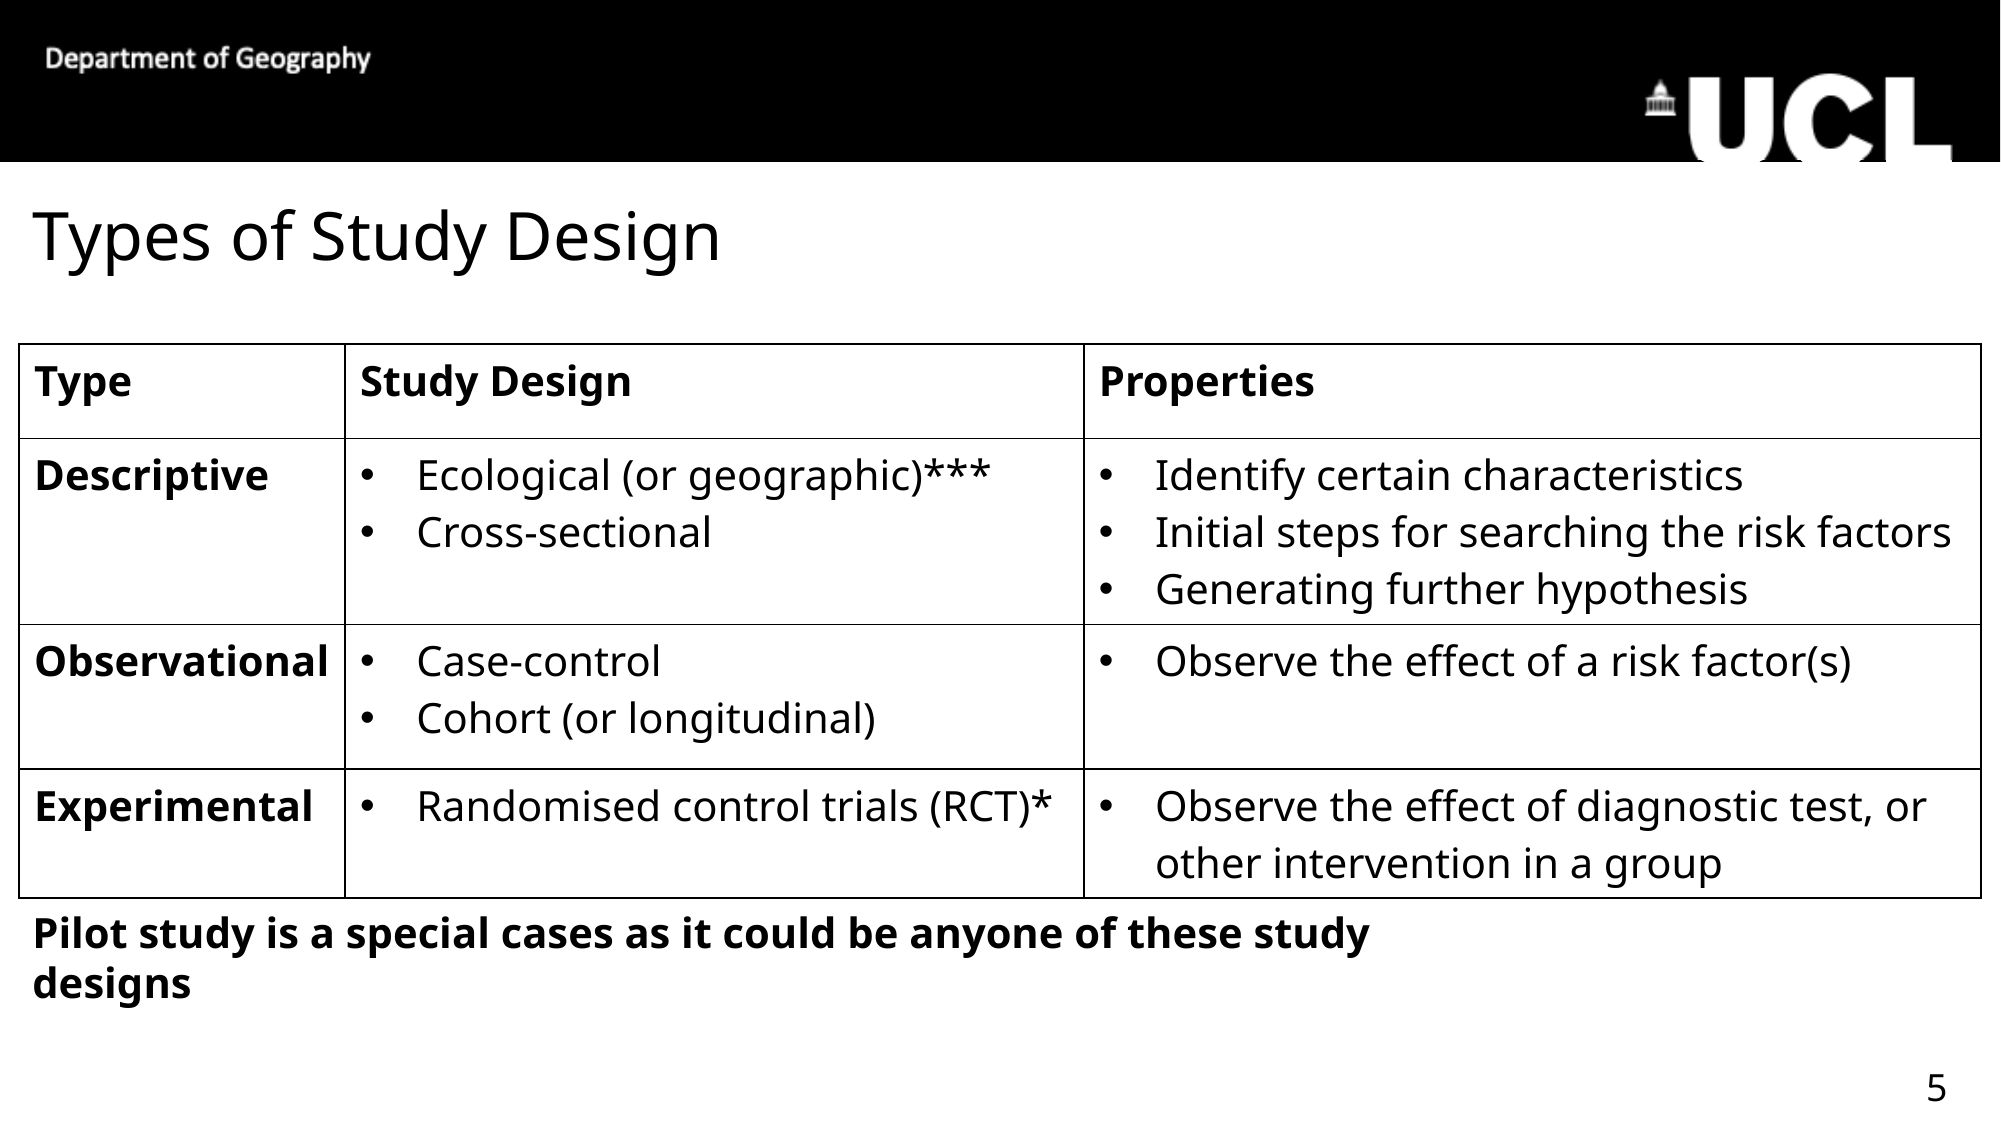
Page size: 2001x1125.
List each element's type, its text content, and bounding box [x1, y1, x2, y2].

table_cell Observe the effect of a risk factor(s) [1085, 625, 1980, 768]
table_header Properties [1085, 345, 1980, 438]
table_cell Descriptive [20, 439, 344, 624]
table_cell Observe the effect of diagnostic test, or other intervention in a group [1085, 770, 1980, 897]
table_header Study Design [346, 345, 1083, 438]
table_cell Ecological (or geographic)*** Cross-sectional [346, 439, 1083, 624]
title Types of Study Design [17, 195, 1743, 308]
table_cell Randomised control trials (RCT)* [346, 770, 1083, 897]
table_cell Identify certain characteristics Initial steps for searching the risk factors Generating further hypothesis [1085, 439, 1980, 624]
picture [0, 0, 2000, 160]
table_cell Case-control Cohort (or longitudinal) [346, 625, 1083, 768]
table_cell Experimental [20, 770, 344, 897]
text_box Pilot study is a special cases as it could be anyone of these study designs [17, 899, 1417, 1015]
table_cell Observational [20, 625, 344, 768]
table_header Type [20, 345, 344, 438]
text_box 5 [1911, 1056, 2000, 1080]
